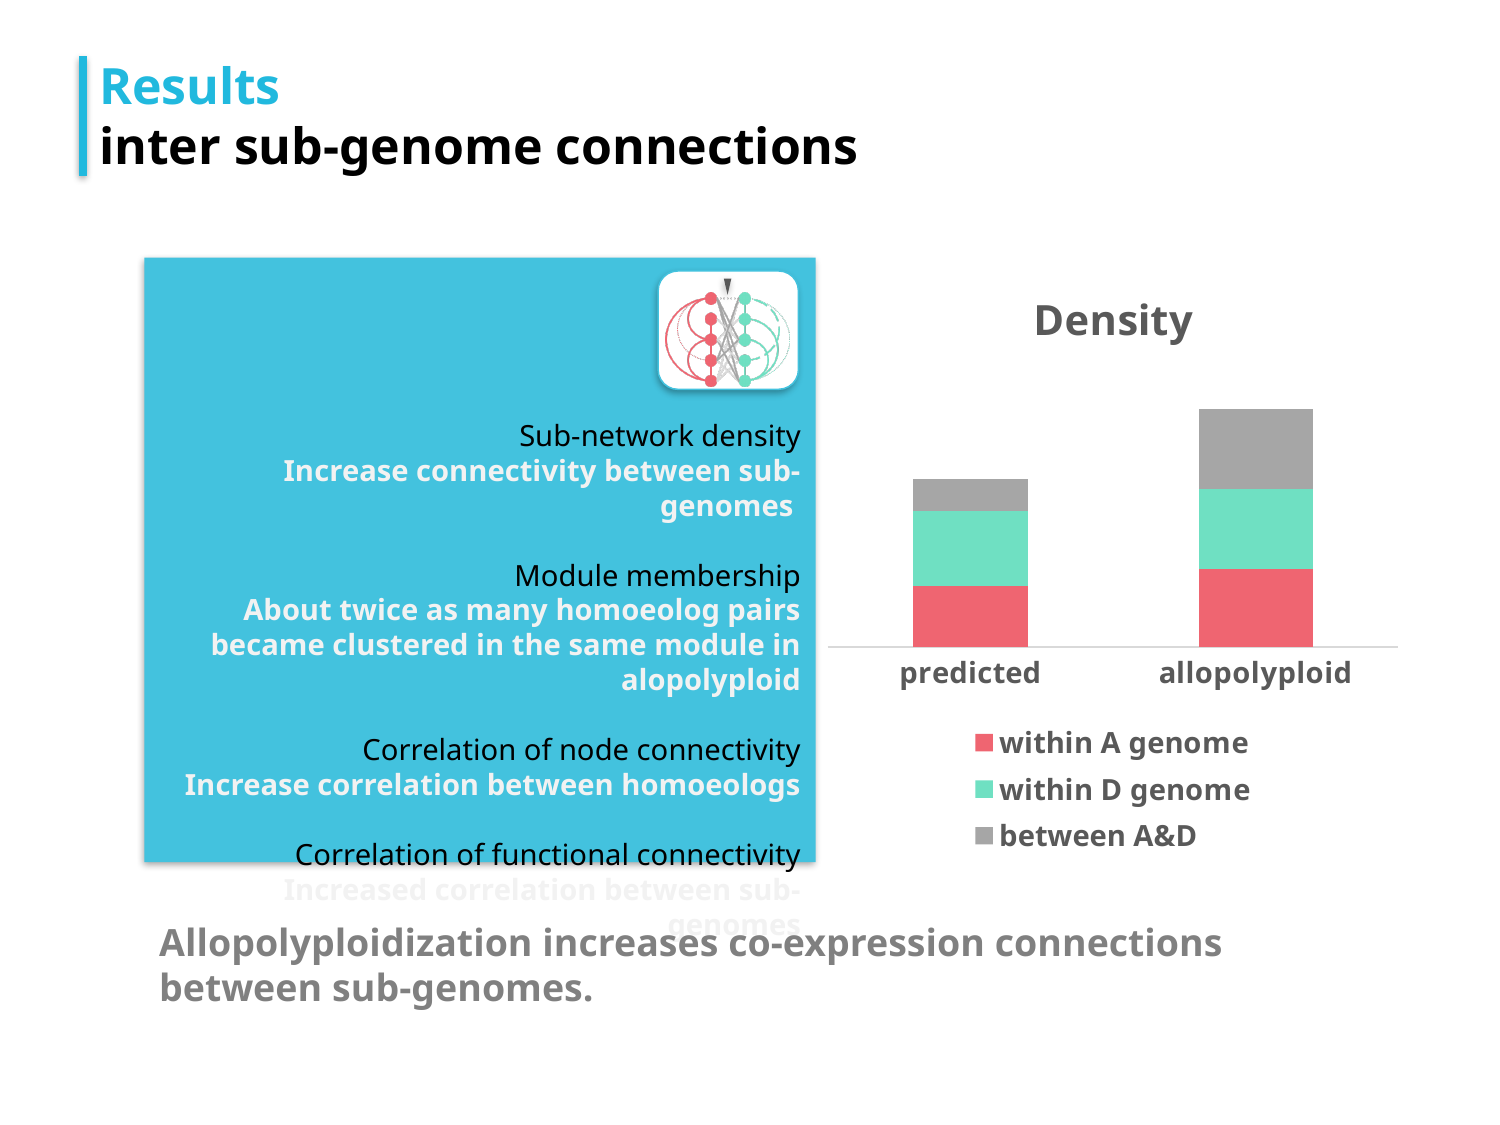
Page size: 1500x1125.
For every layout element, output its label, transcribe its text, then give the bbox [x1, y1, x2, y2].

text_box Sub-network density Increase connectivity between sub-genomes Module membership About twice as many homoeolog pairs became clustered in the same module in alopolyploid Correlation of node connectivity Increase correlation between homoeologs Correlation of functional connectivity Increased correlation between sub-genomes [144, 374, 816, 911]
chart [815, 257, 1411, 863]
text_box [657, 270, 799, 390]
text_box [144, 257, 813, 374]
text_box Allopolyploidization increases co-expression connections between sub-genomes. [144, 911, 1411, 1061]
text_box Results inter sub-genome connections [84, 46, 1199, 182]
